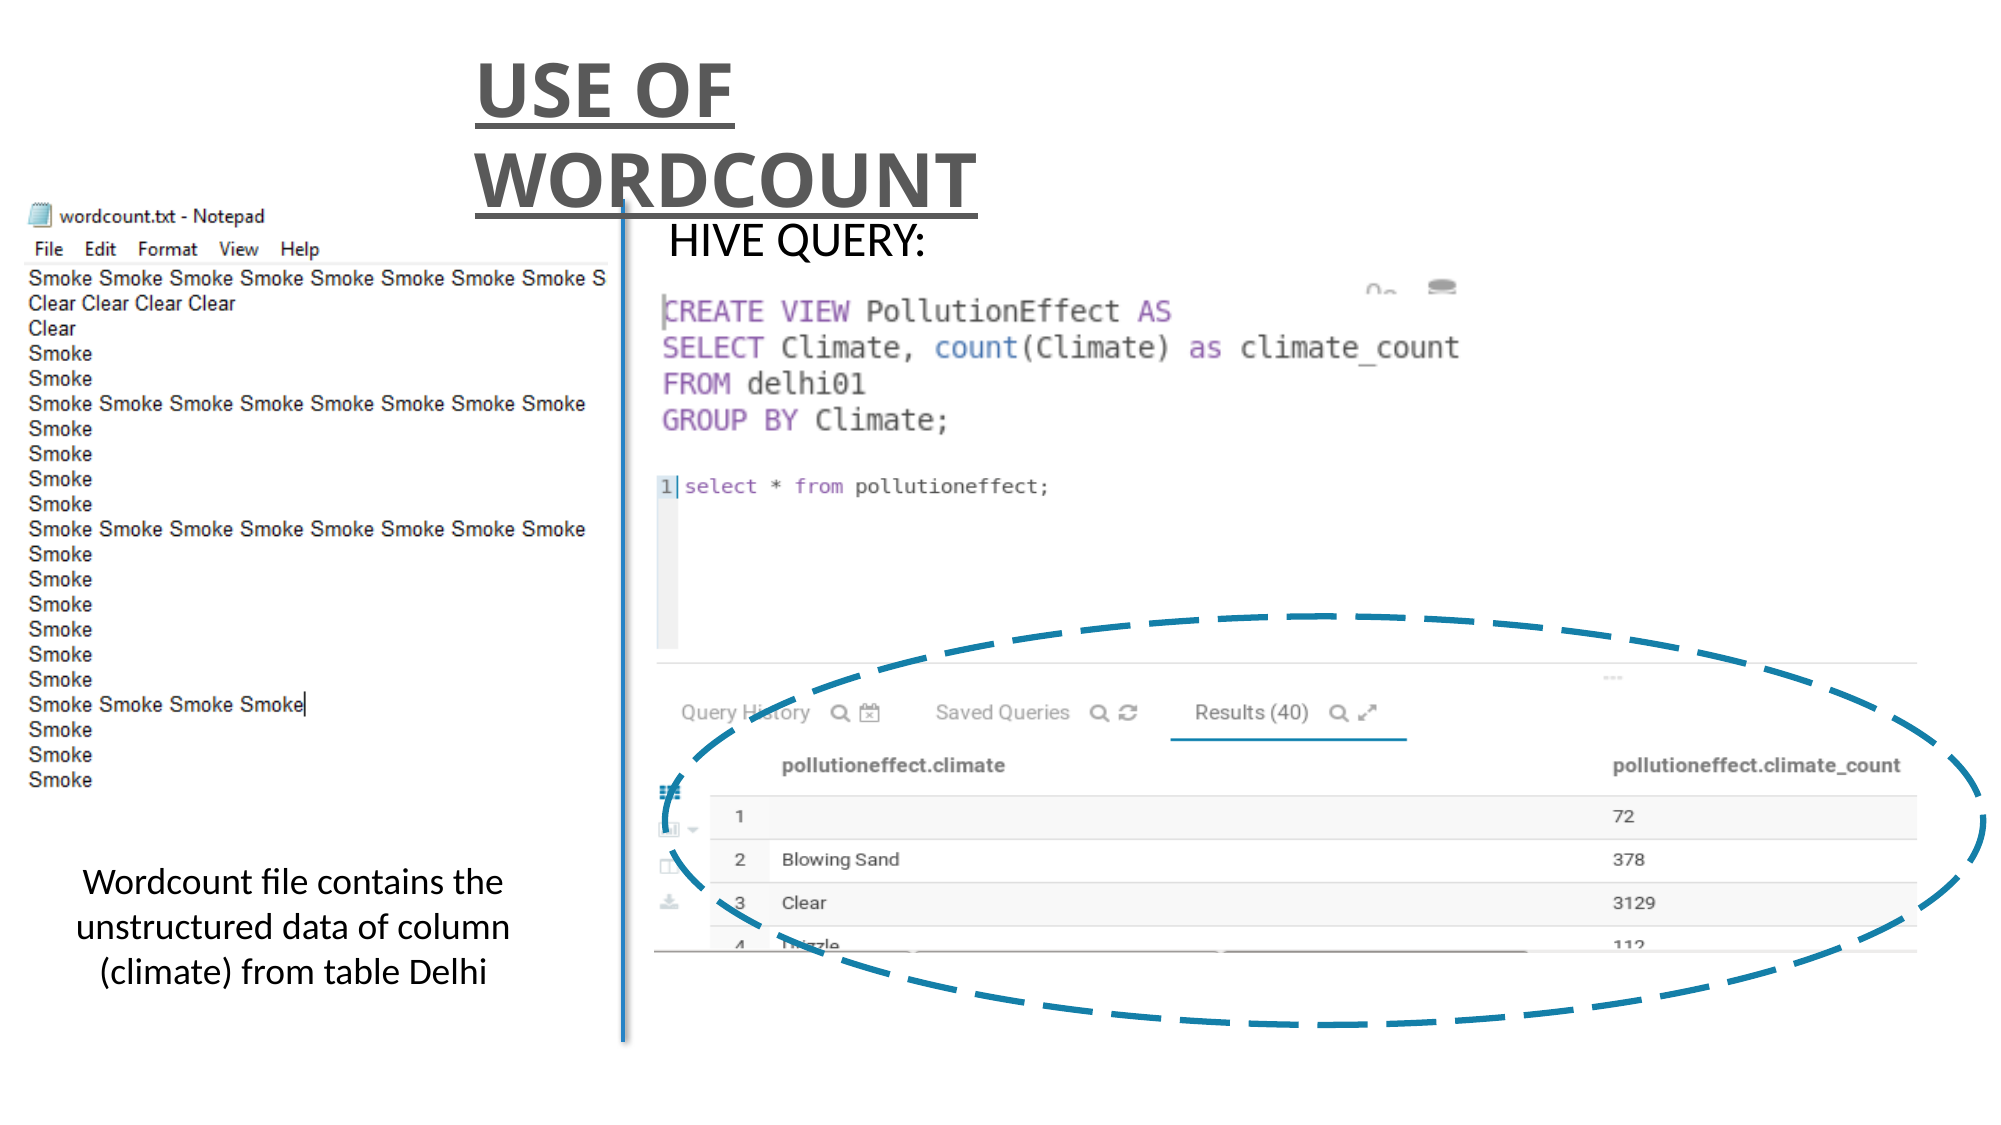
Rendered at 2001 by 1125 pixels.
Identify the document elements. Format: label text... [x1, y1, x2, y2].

picture [653, 473, 1918, 953]
text_box HIVE QUERY: [653, 231, 982, 269]
text_box USE OF WORDCOUNT [459, 35, 1269, 231]
picture [653, 269, 1463, 462]
text_box [822, 953, 1827, 1025]
picture [24, 198, 608, 792]
text_box [1918, 732, 1984, 910]
text_box Wordcount file contains the unstructured data of column (climate) from table Delhi [33, 850, 554, 1000]
